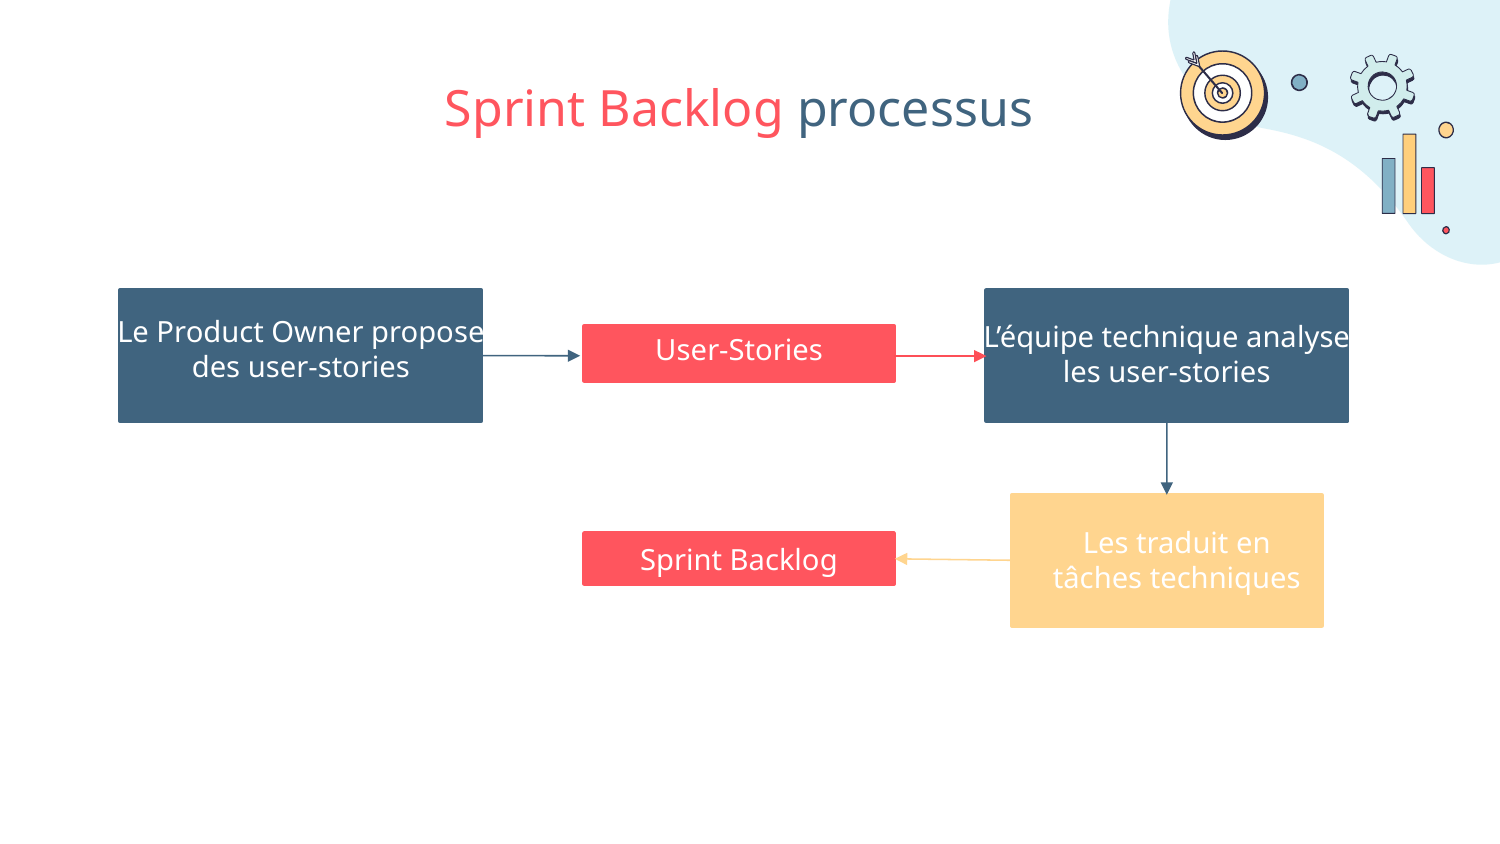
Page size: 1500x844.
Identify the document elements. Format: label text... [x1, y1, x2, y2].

title Sprint Backlog processus [378, 61, 1100, 156]
text_box Sprint Backlog [603, 533, 876, 584]
text_box Le Product Owner propose des user-stories [100, 306, 502, 391]
text_box Les traduit en tâches techniques [1027, 517, 1327, 603]
text_box [582, 324, 896, 383]
text_box L’équipe technique analyse les user-stories [959, 310, 1374, 396]
text_box [984, 288, 1349, 310]
text_box [1010, 493, 1324, 628]
text_box [118, 391, 483, 423]
text_box [582, 531, 896, 586]
text_box [984, 396, 1349, 423]
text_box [1179, 49, 1269, 141]
text_box [118, 288, 483, 306]
text_box User-Stories [603, 323, 876, 374]
